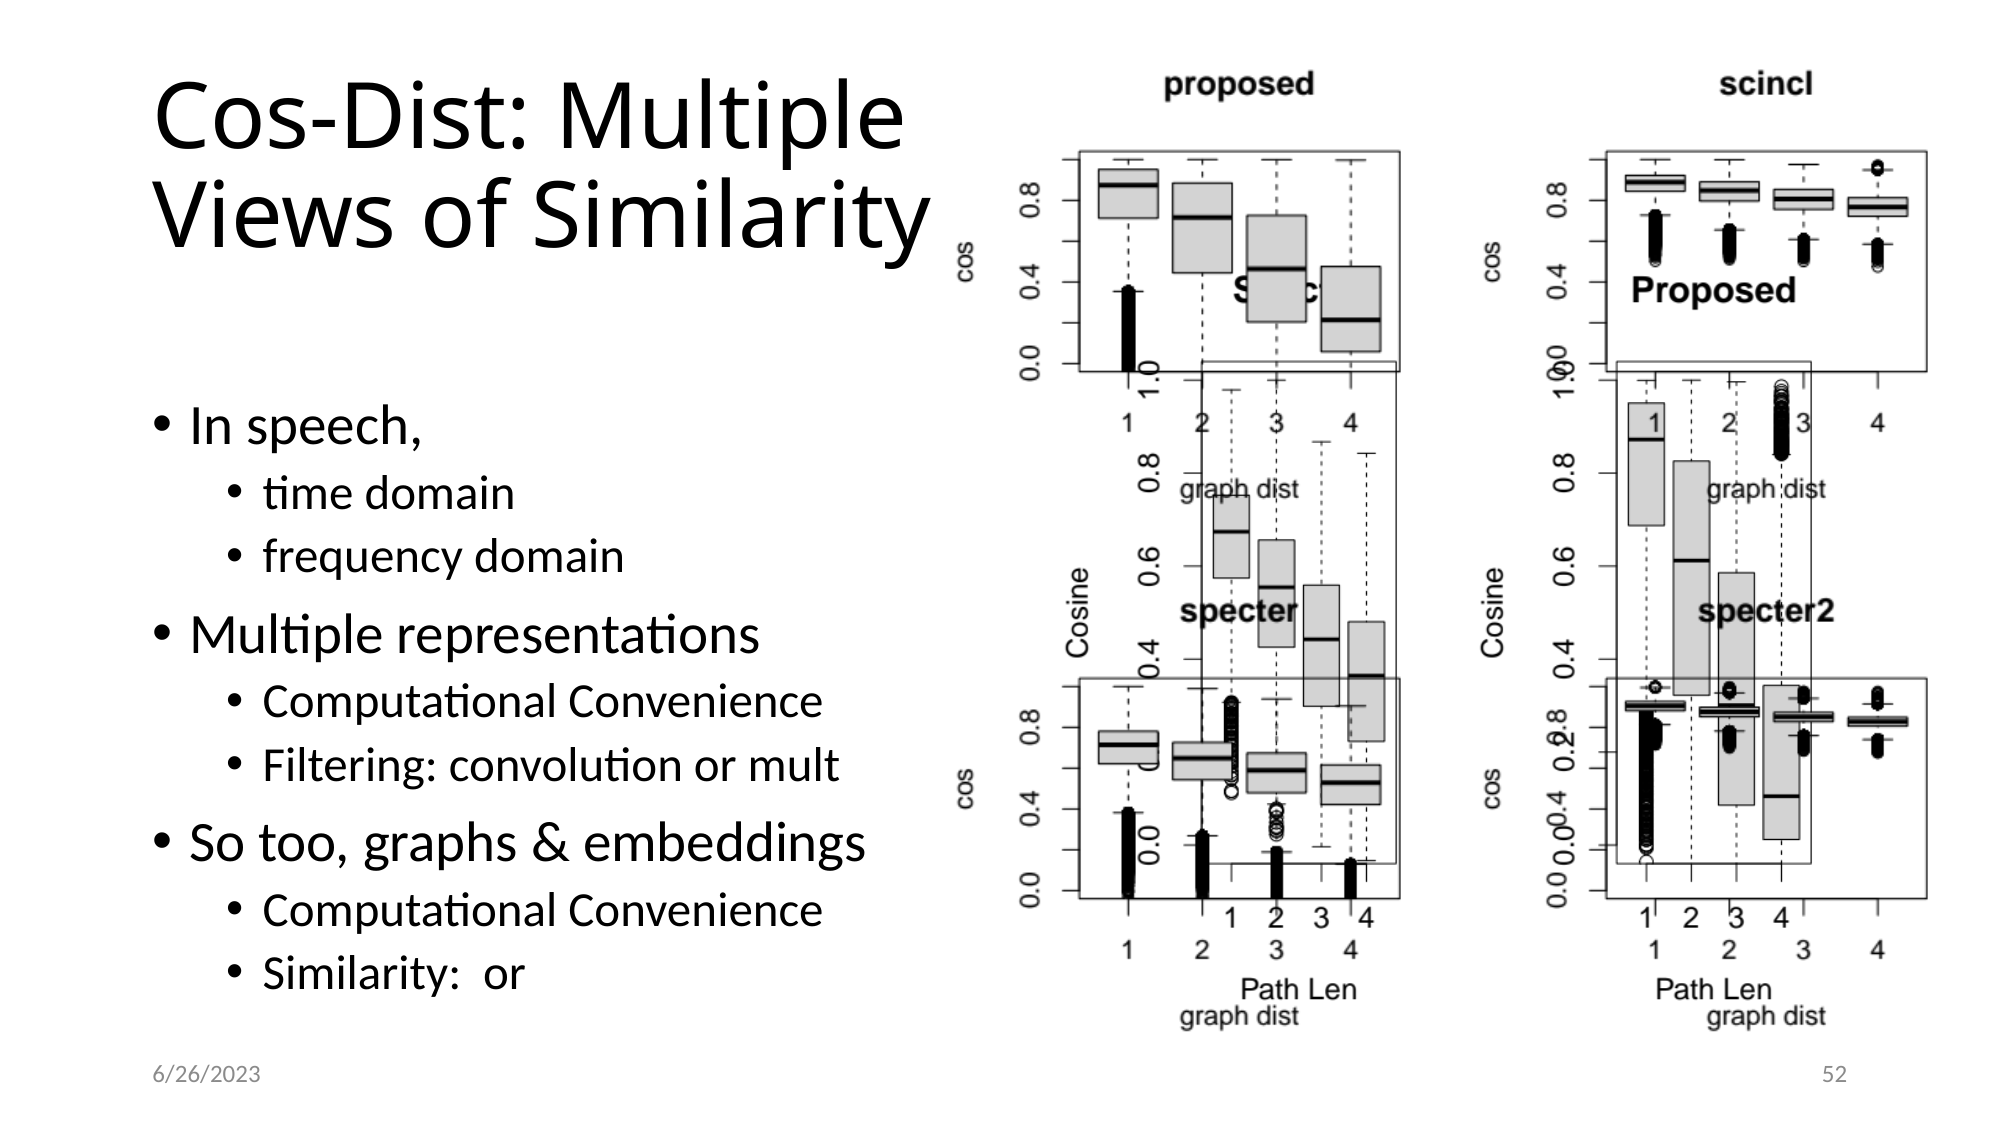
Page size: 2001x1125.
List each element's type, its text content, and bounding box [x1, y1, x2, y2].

picture [943, 15, 1994, 1066]
title Cos-Dist: Multiple Views of Similarity [137, 59, 943, 278]
slide_number 52 [1412, 1066, 1863, 1103]
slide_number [137, 1042, 588, 1103]
